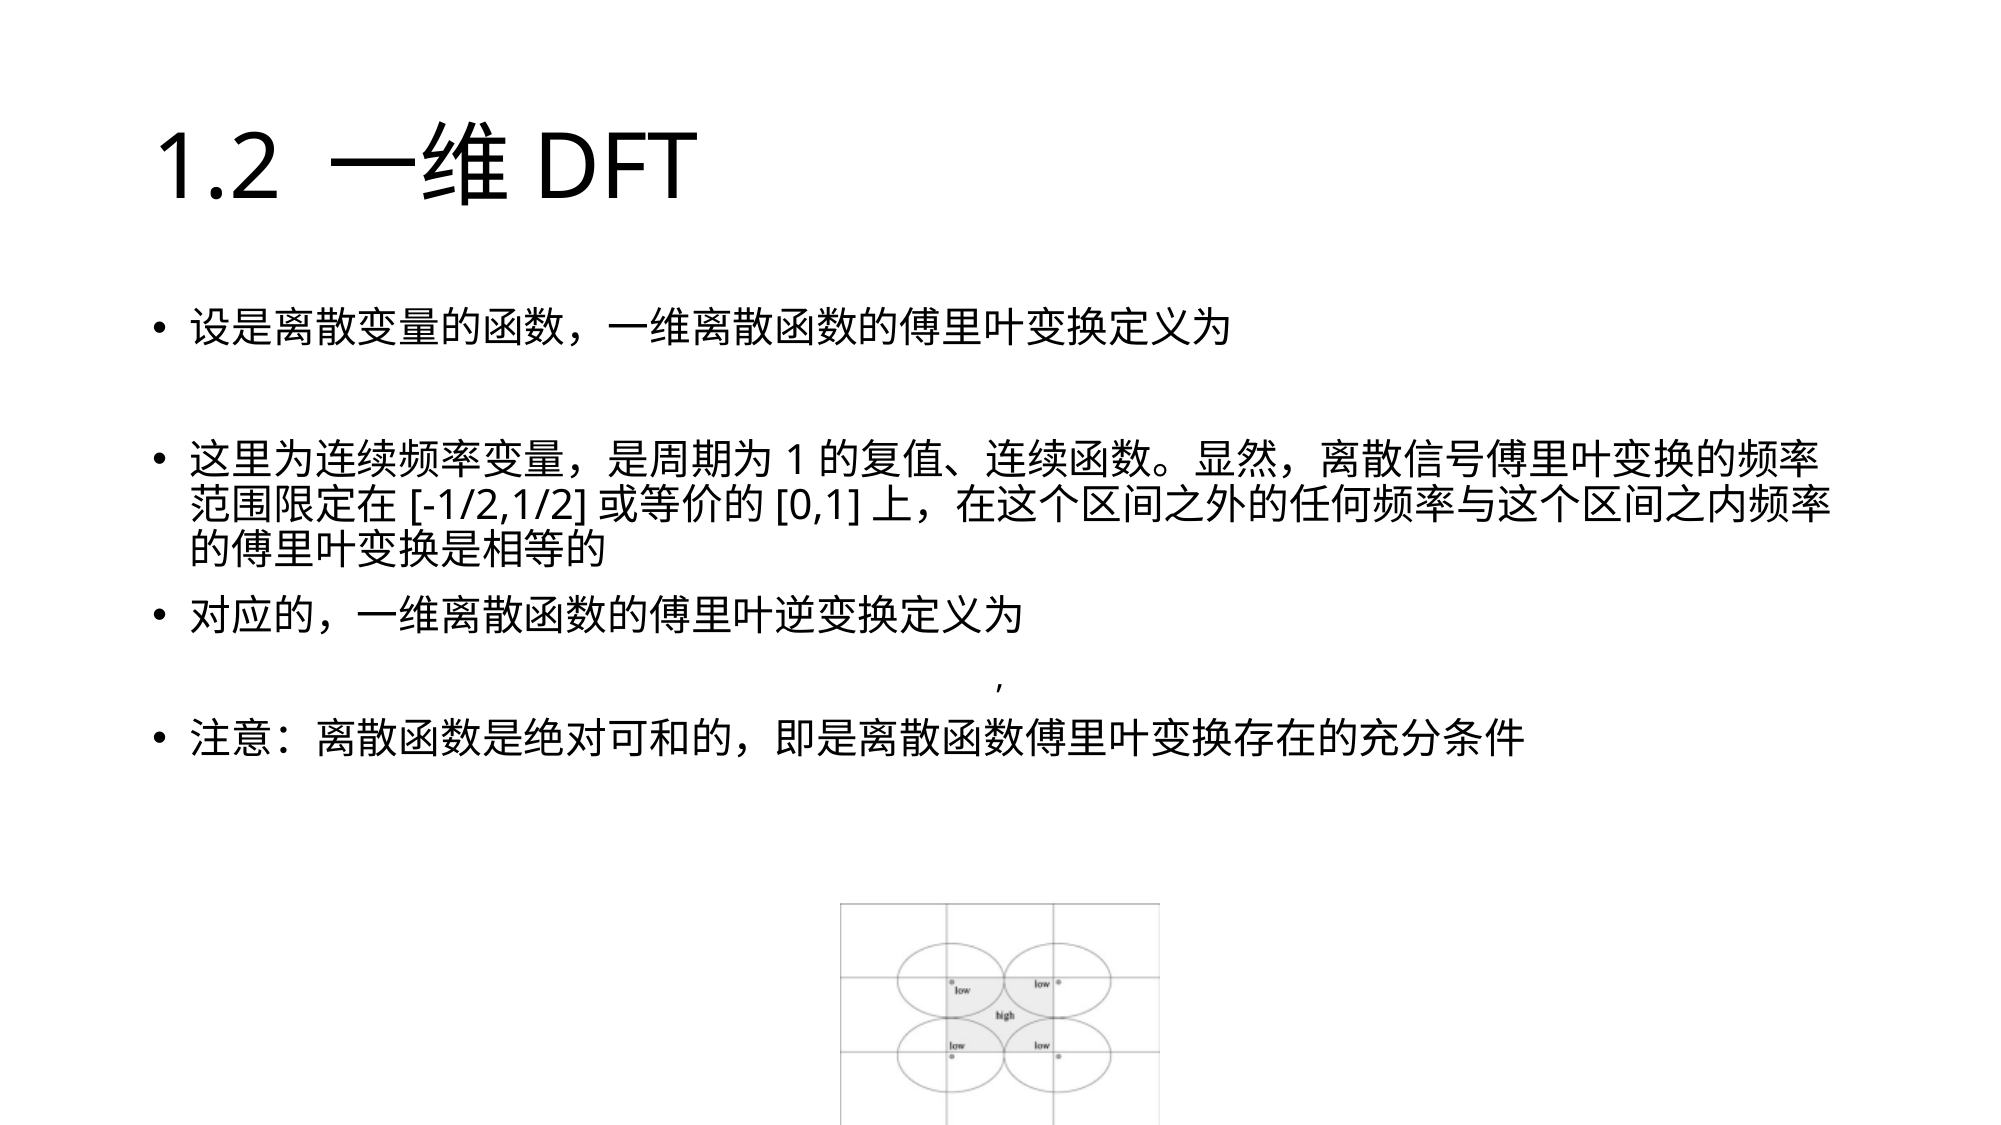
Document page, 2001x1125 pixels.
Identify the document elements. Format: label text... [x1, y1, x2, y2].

picture [840, 902, 1160, 1125]
title 1.2 一维DFT [137, 59, 1863, 278]
